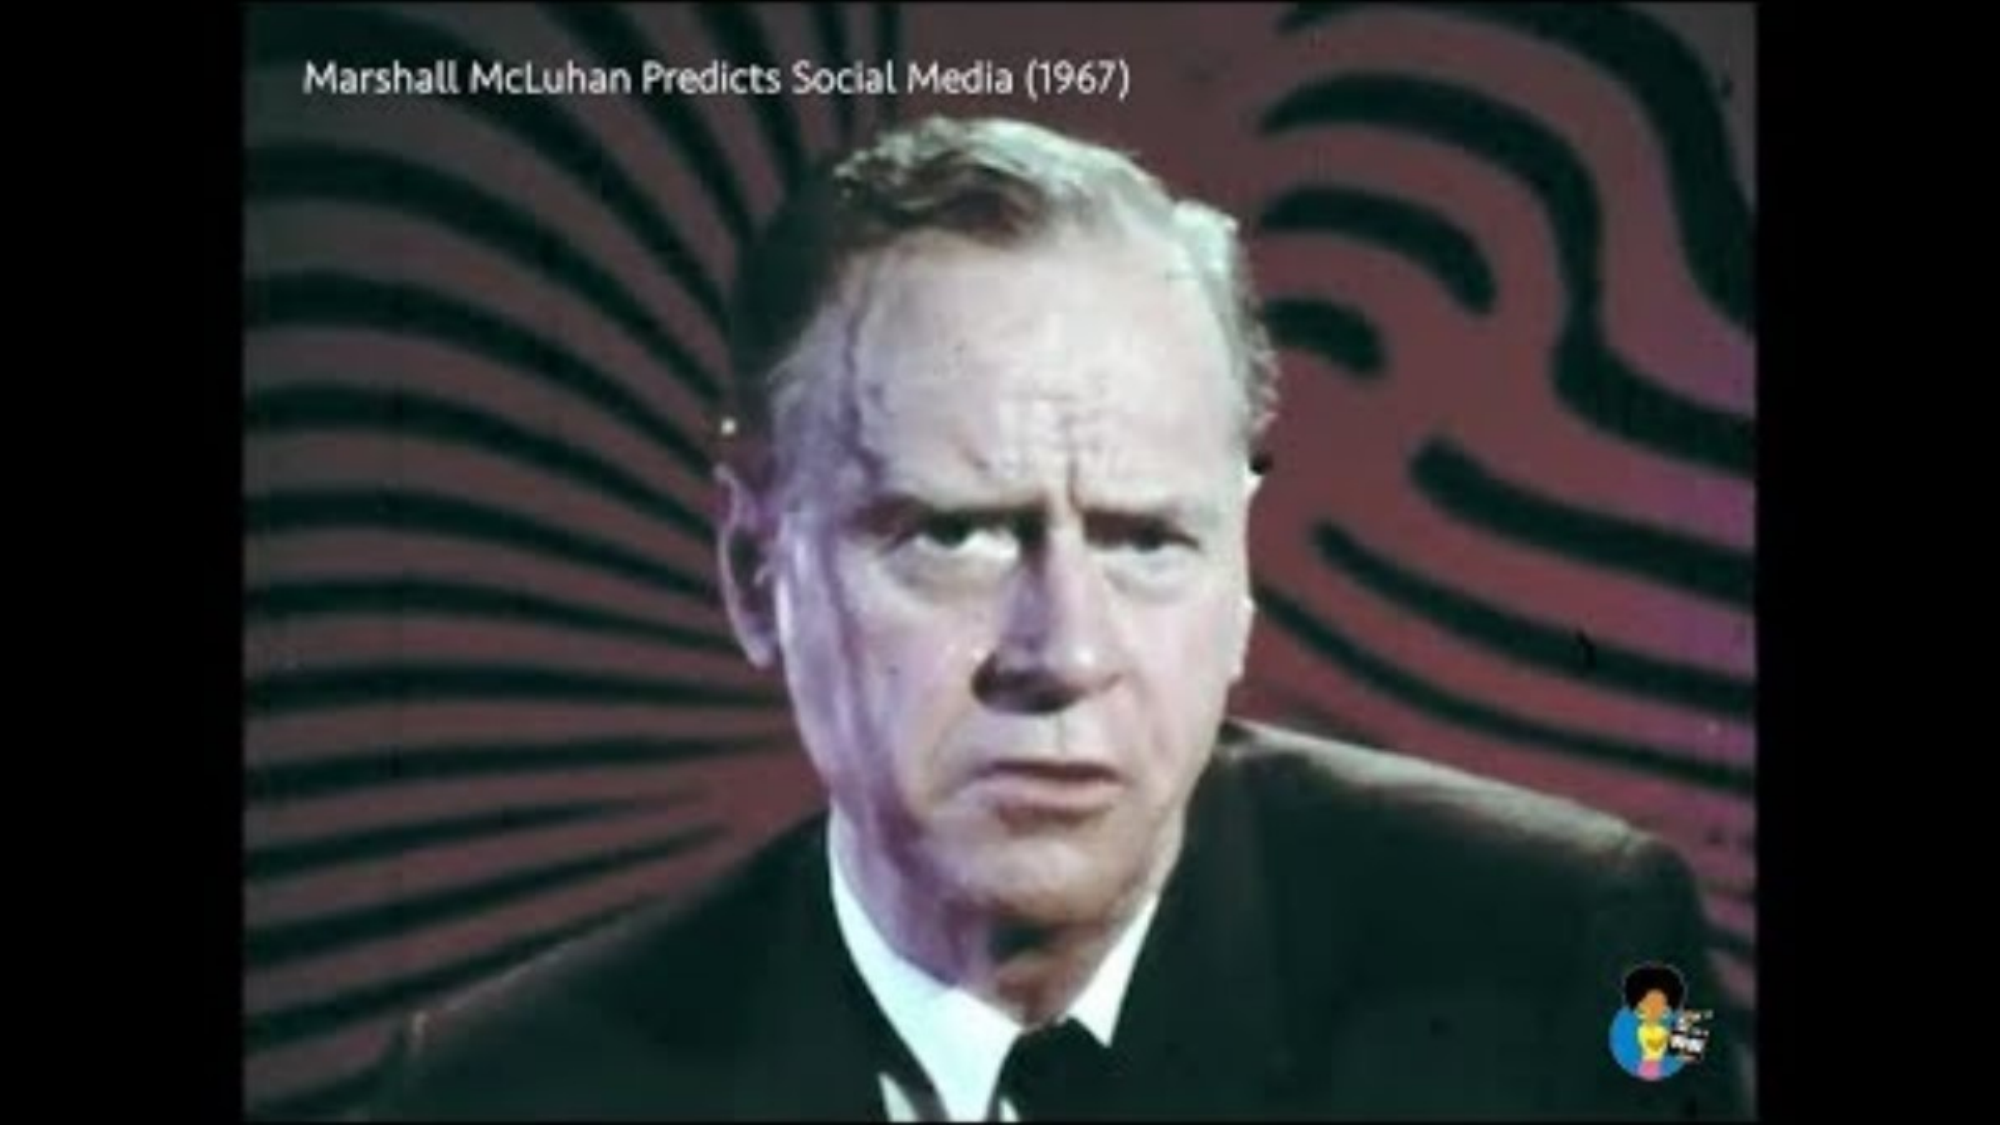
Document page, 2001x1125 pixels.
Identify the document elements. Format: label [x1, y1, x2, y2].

text_box [4, 0, 1996, 1125]
